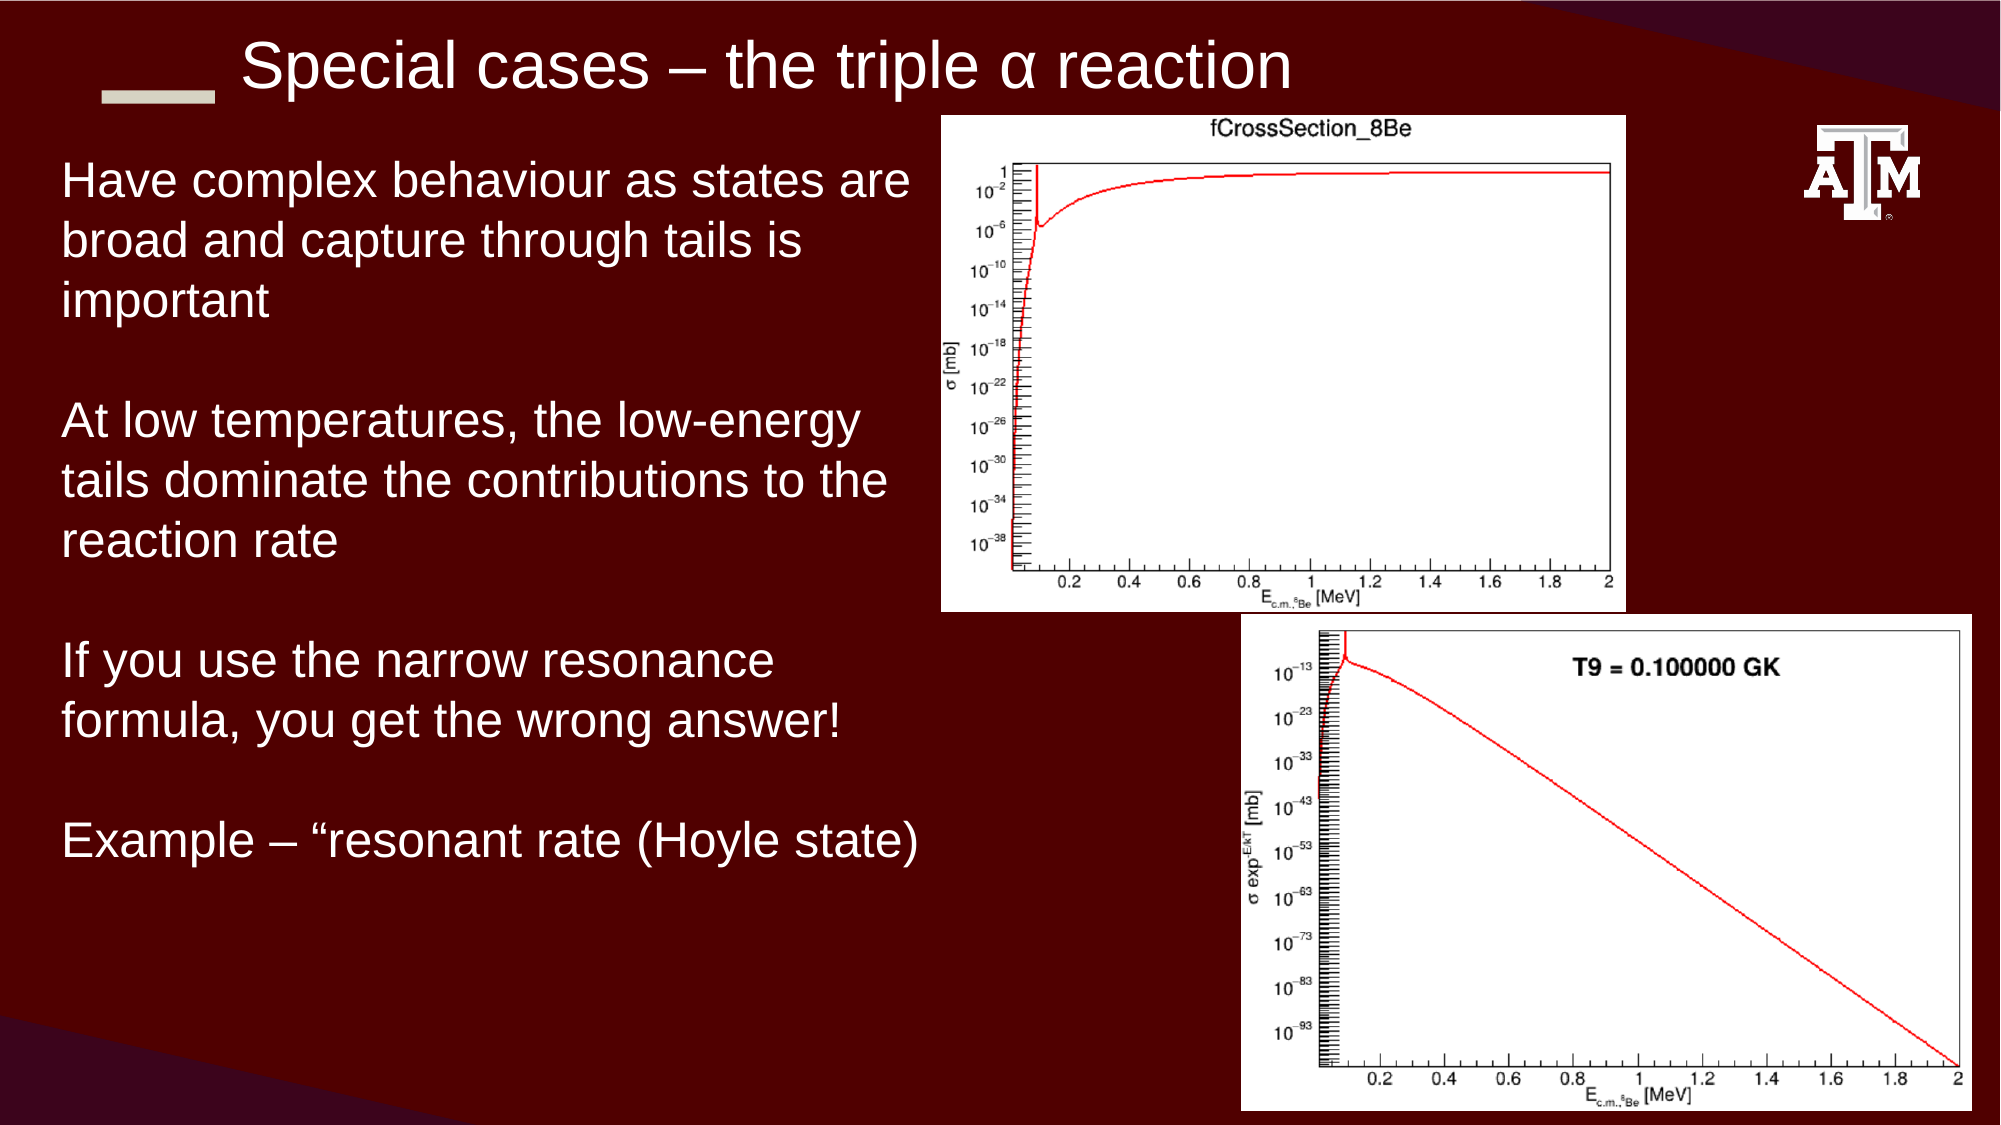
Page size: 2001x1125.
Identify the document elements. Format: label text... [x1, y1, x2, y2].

text_box Have complex behaviour as states are broad and capture through tails is important At low temperatures, the low-energy tails dominate the contributions to the reaction rate If you use the narrow resonance formula, you get the wrong answer! Example – “resonant rate (Hoyle state) [46, 140, 942, 876]
text_box Special cases – the triple α reaction [225, 14, 1788, 109]
picture [1804, 125, 1920, 220]
picture [941, 115, 1627, 612]
picture [1241, 614, 1972, 1112]
